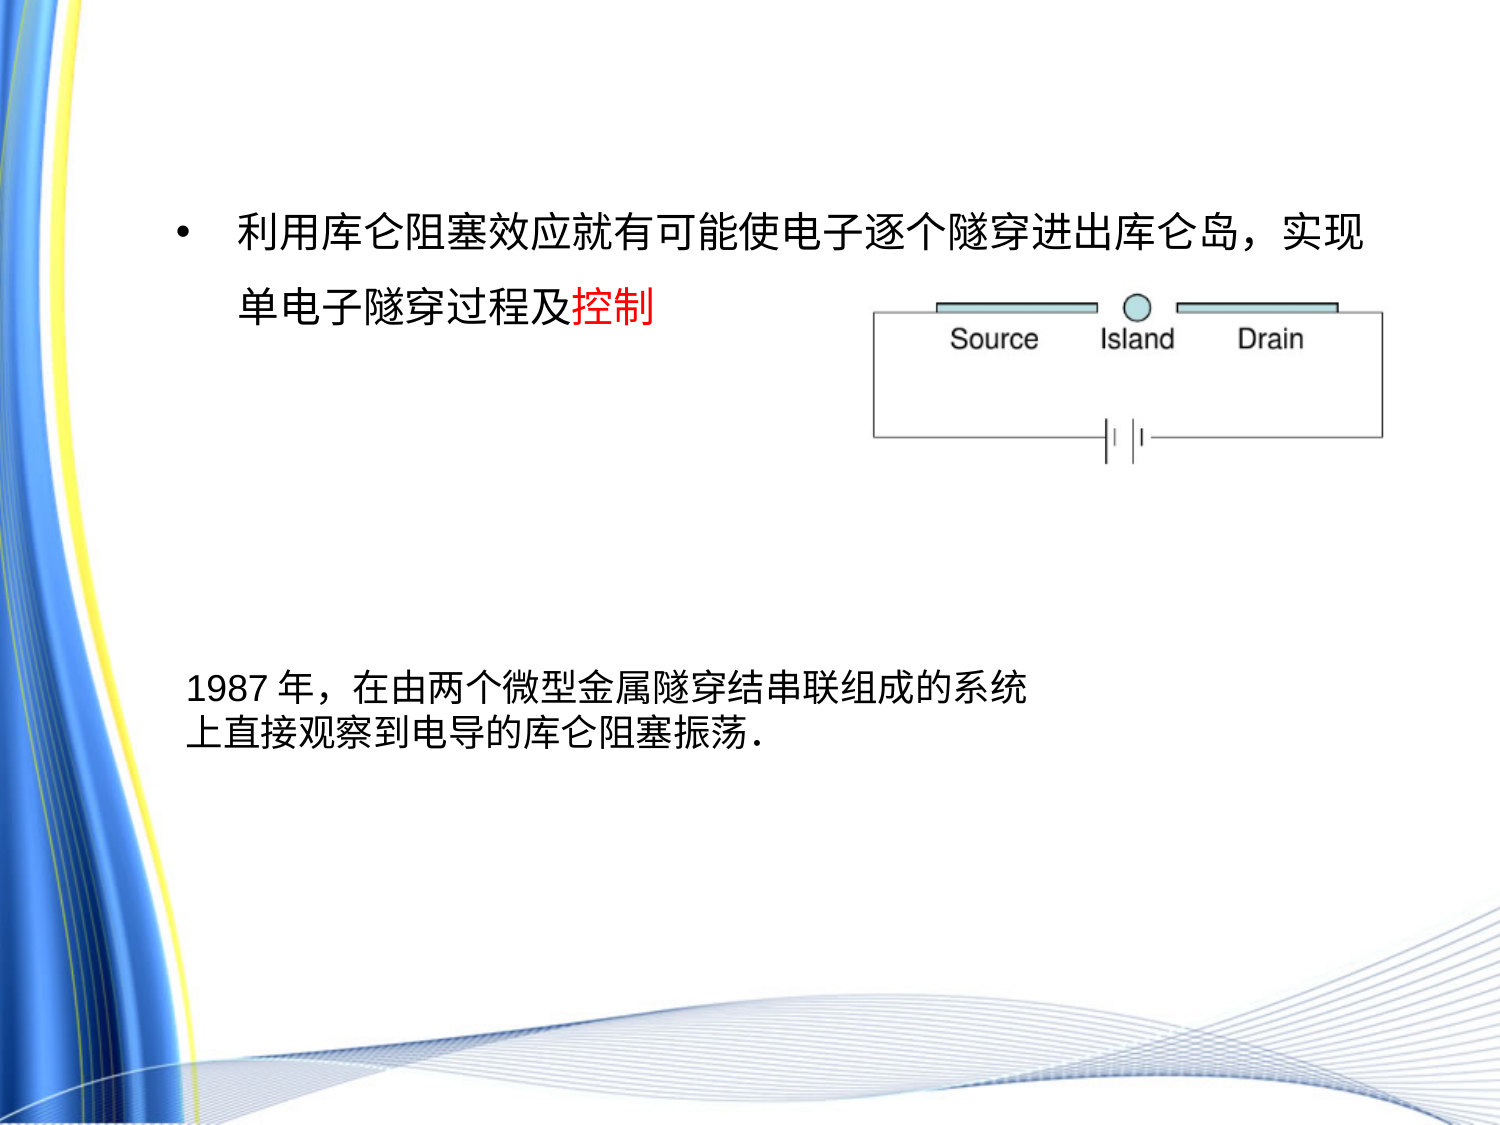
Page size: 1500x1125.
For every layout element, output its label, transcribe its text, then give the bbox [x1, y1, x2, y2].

text_box 1987年，在由两个微型金属隧穿结串联组成的系统上直接观察到电导的库仑阻塞振荡． [171, 656, 1049, 762]
picture [0, 0, 1500, 1125]
list 利用库仑阻塞效应就有可能使电子逐个隧穿进出库仑岛，实现单电子隧穿过程及控制 [159, 172, 1403, 497]
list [826, 273, 1465, 481]
